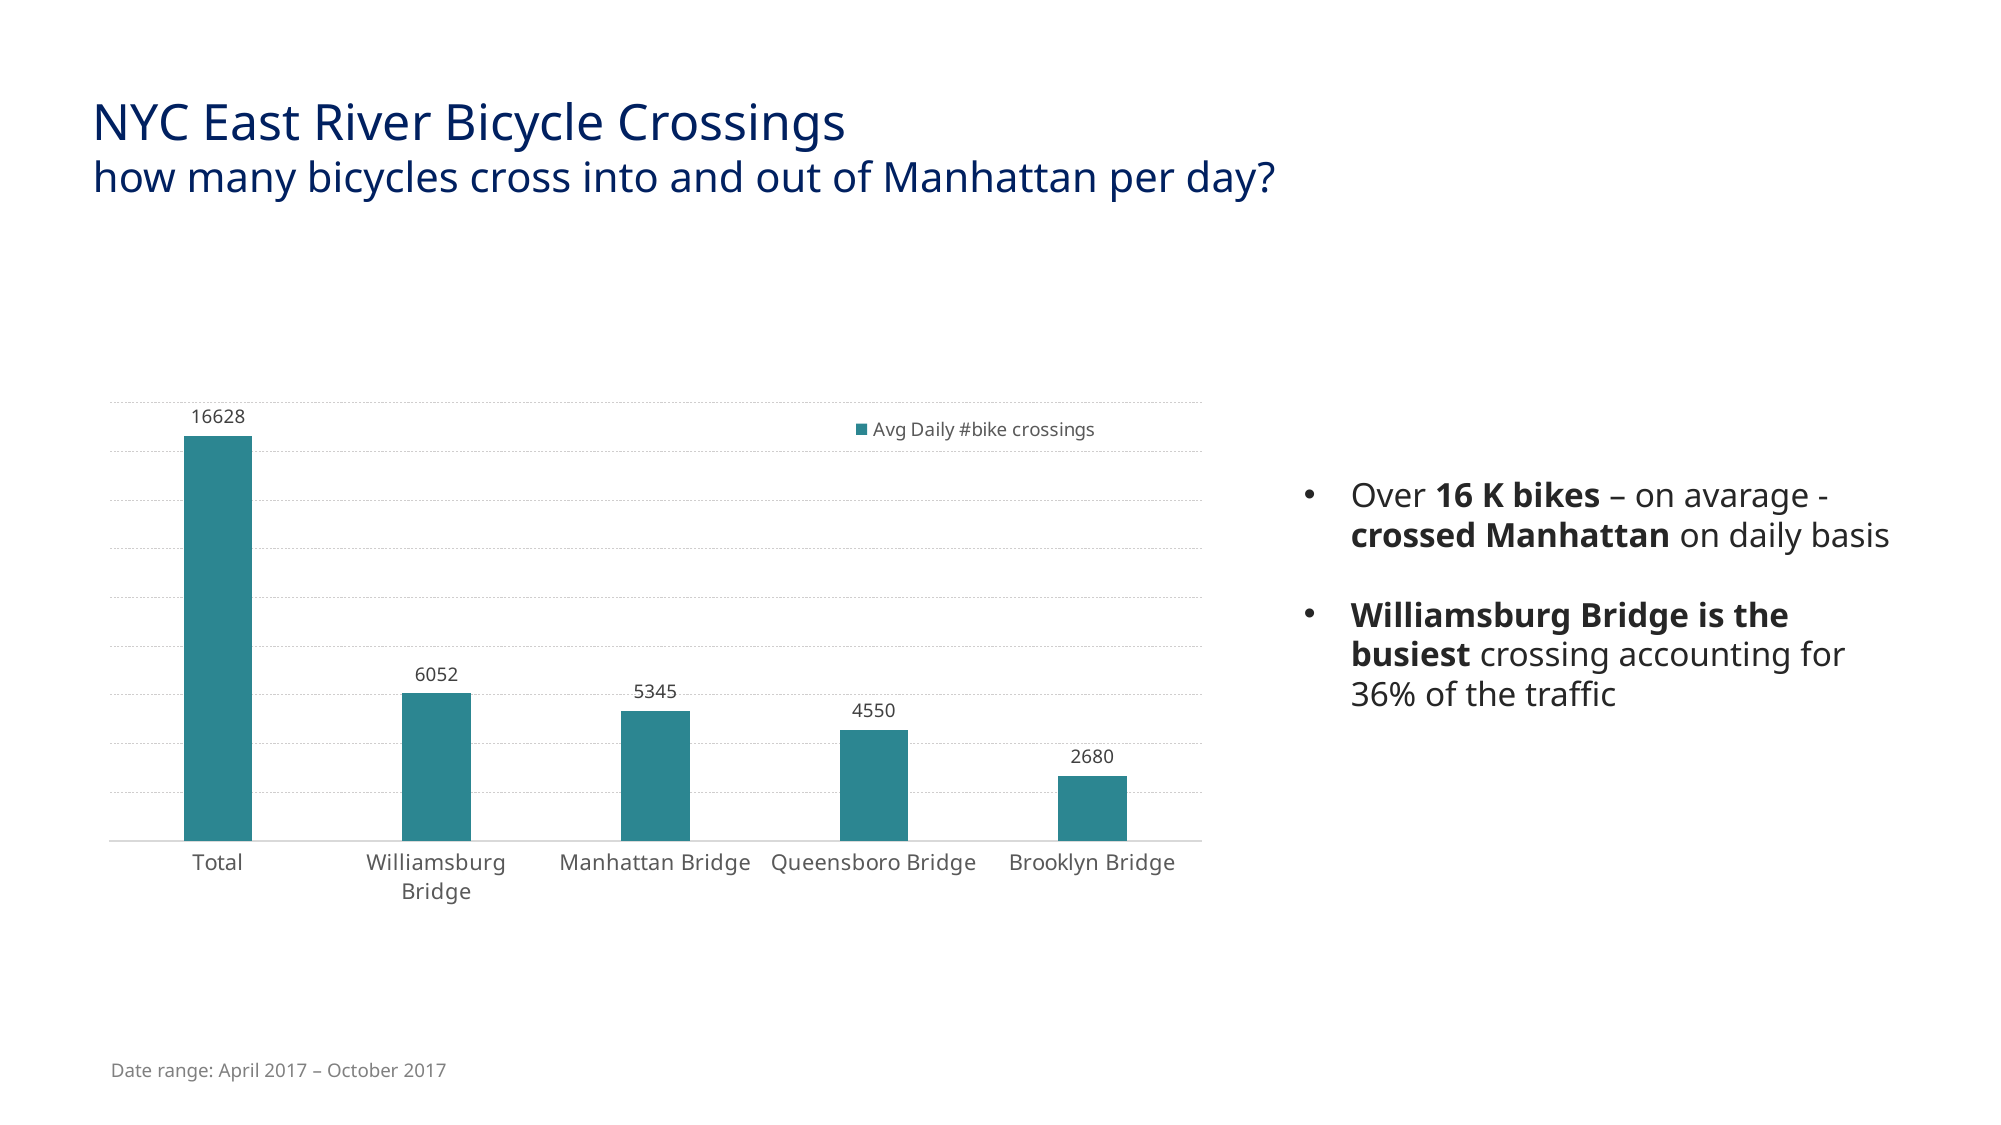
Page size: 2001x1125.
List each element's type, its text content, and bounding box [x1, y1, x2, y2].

text_box Date range: April 2017 – October 2017 [96, 1051, 729, 1089]
text_box Over 16 K bikes – on avarage -crossed Manhattan on daily basis Williamsburg Bridge is the busiest crossing accounting for 36% of the traffic [1289, 466, 1922, 721]
text_box NYC East River Bicycle Crossings how many bicycles cross into and out of Manhattan per day? [78, 82, 1708, 268]
chart [78, 330, 1233, 984]
